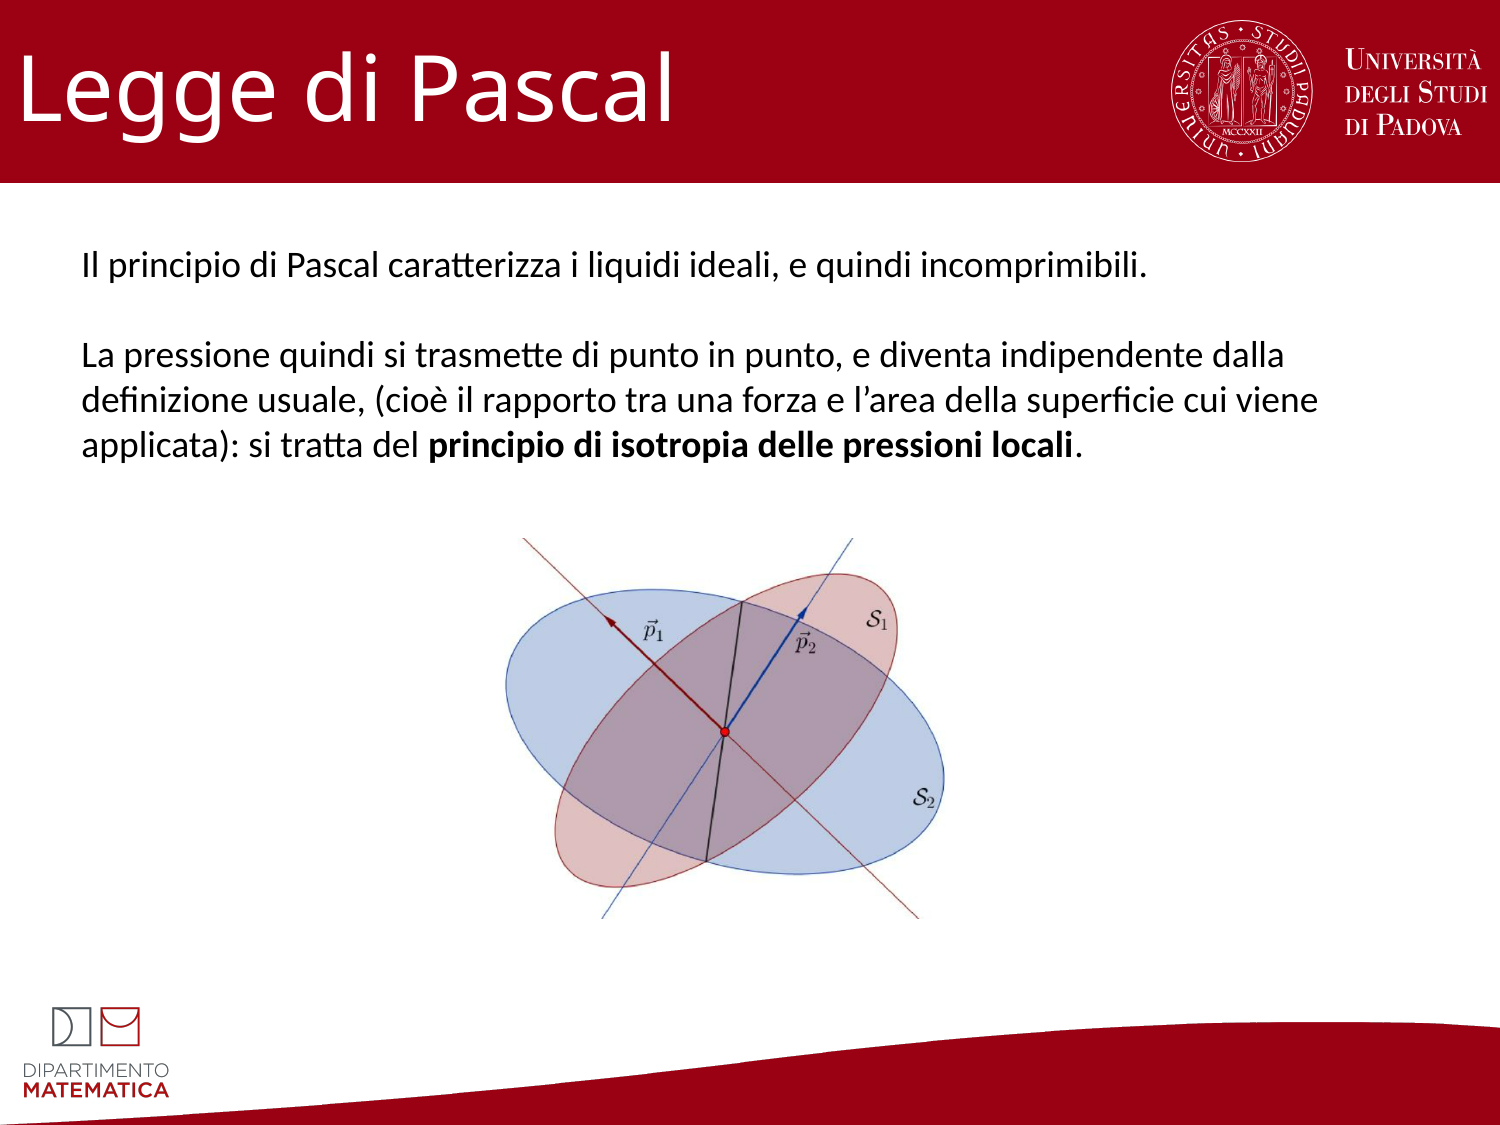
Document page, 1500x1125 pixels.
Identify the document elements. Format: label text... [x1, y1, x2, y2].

picture [501, 525, 975, 938]
text_box Il principio di Pascal caratterizza i liquidi ideali, e quindi incomprimibili. La pressione quindi si trasmette di punto in punto, e diventa indipendente dalla definizione usuale, (cioè il rapporto tra una forza e l’area della superficie cui viene applicata): si tratta del principio di isotropia delle pressioni locali. [66, 232, 1407, 473]
title Legge di Pascal [0, 0, 1159, 183]
picture [1171, 20, 1487, 162]
picture [0, 1007, 1500, 1125]
